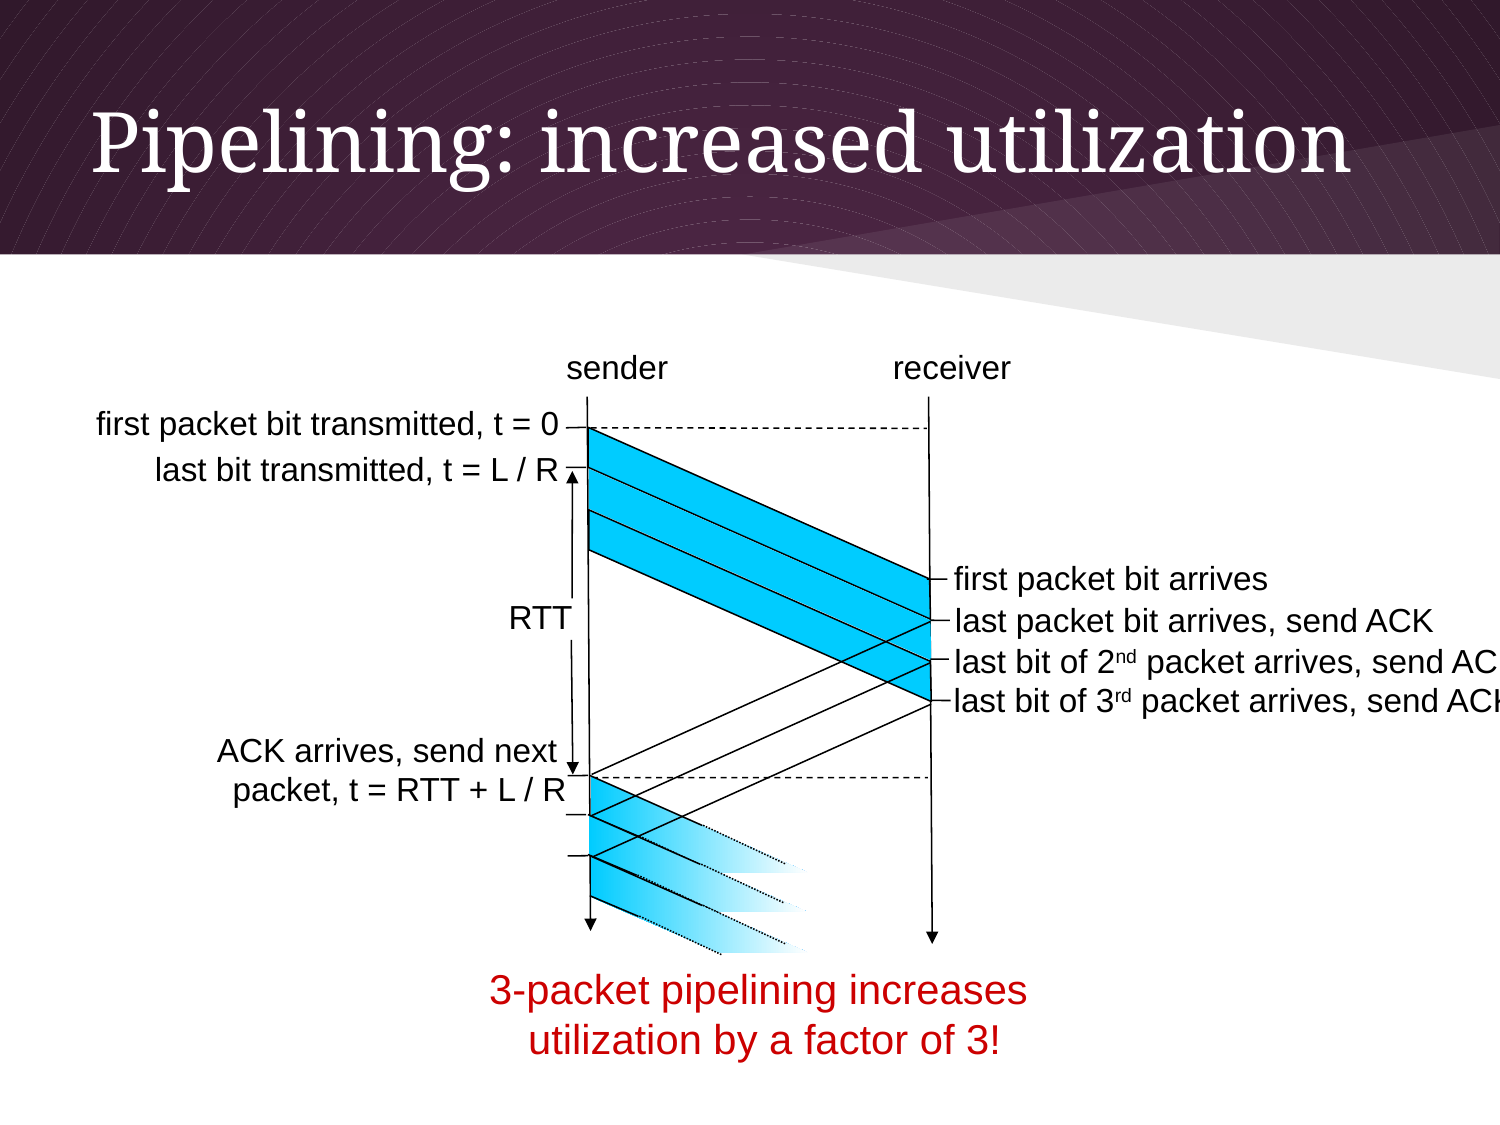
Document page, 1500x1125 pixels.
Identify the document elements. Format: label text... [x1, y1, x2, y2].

text_box last bit of 3rd packet arrives, send ACK [938, 671, 1500, 735]
text_box [588, 468, 932, 661]
text_box RTT [437, 588, 596, 645]
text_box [567, 775, 809, 816]
title Pipelining: increased utilization [75, 45, 1425, 233]
text_box first packet bit arrives [939, 549, 1373, 609]
text_box last bit of 2nd packet arrives, send ACK [939, 633, 1500, 671]
text_box sender [511, 338, 683, 397]
text_box first packet bit transmitted, t = 0 [68, 394, 575, 453]
text_box [925, 705, 939, 944]
text_box last bit transmitted, t = L / R [125, 440, 575, 499]
text_box receiver [844, 338, 1027, 397]
text_box 3-packet pipelining increases utilization by a factor of 3! [106, 955, 1412, 1071]
text_box [588, 427, 931, 620]
text_box [588, 509, 932, 702]
text_box ACK arrives, send next packet, t = RTT + L / R [149, 721, 582, 827]
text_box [565, 814, 807, 856]
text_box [567, 855, 809, 956]
text_box last packet bit arrives, send ACK [940, 591, 1500, 633]
